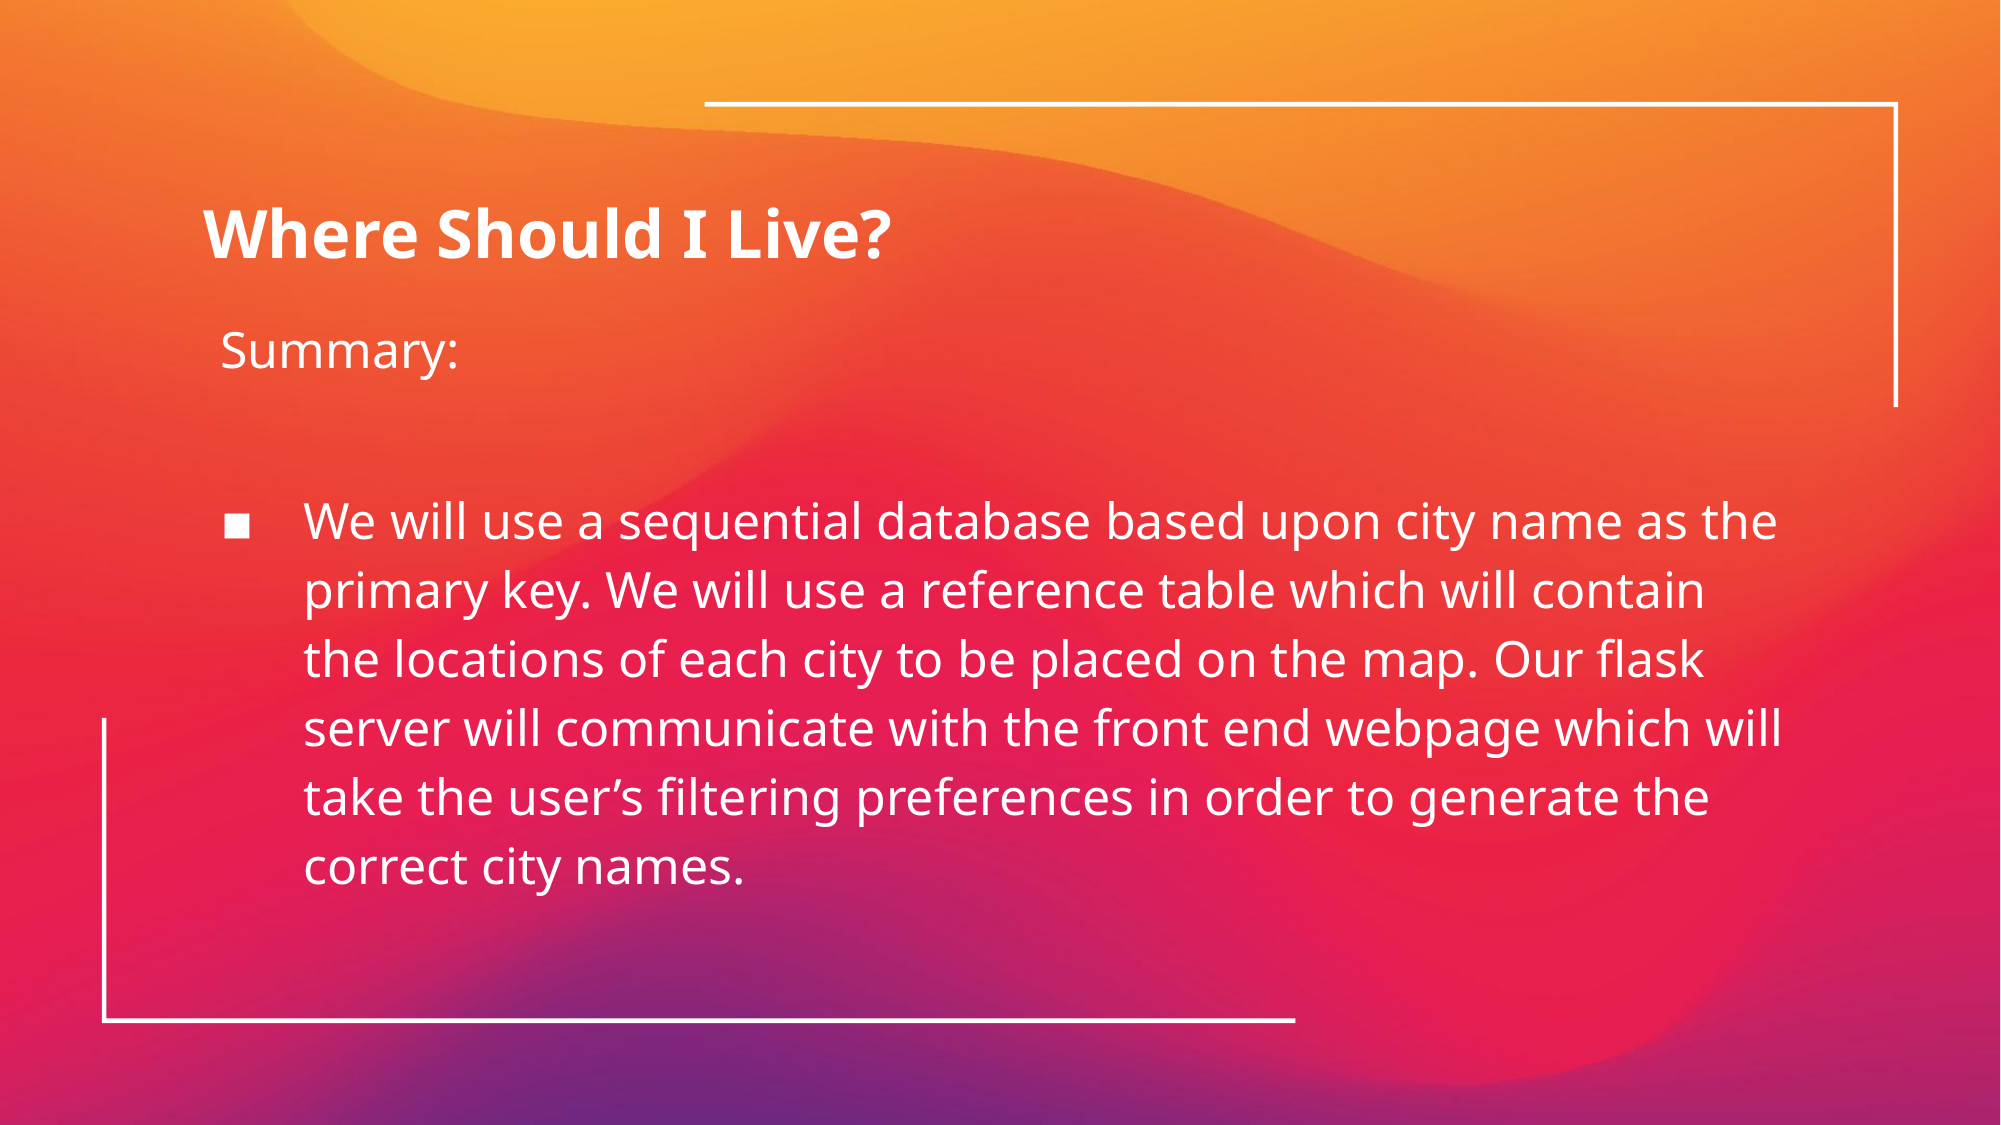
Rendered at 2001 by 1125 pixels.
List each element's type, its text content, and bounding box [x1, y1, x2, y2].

title Where Should I Live? [203, 193, 1797, 274]
picture [0, 0, 2001, 1125]
list Summary: We will use a sequential database based upon city name as the primary key. We will use a reference table which will contain the locations of each city to be placed on the map. Our flask server will communicate with the front end webpage which will take the user’s filtering preferences in order to generate the correct city names. [203, 309, 1797, 920]
